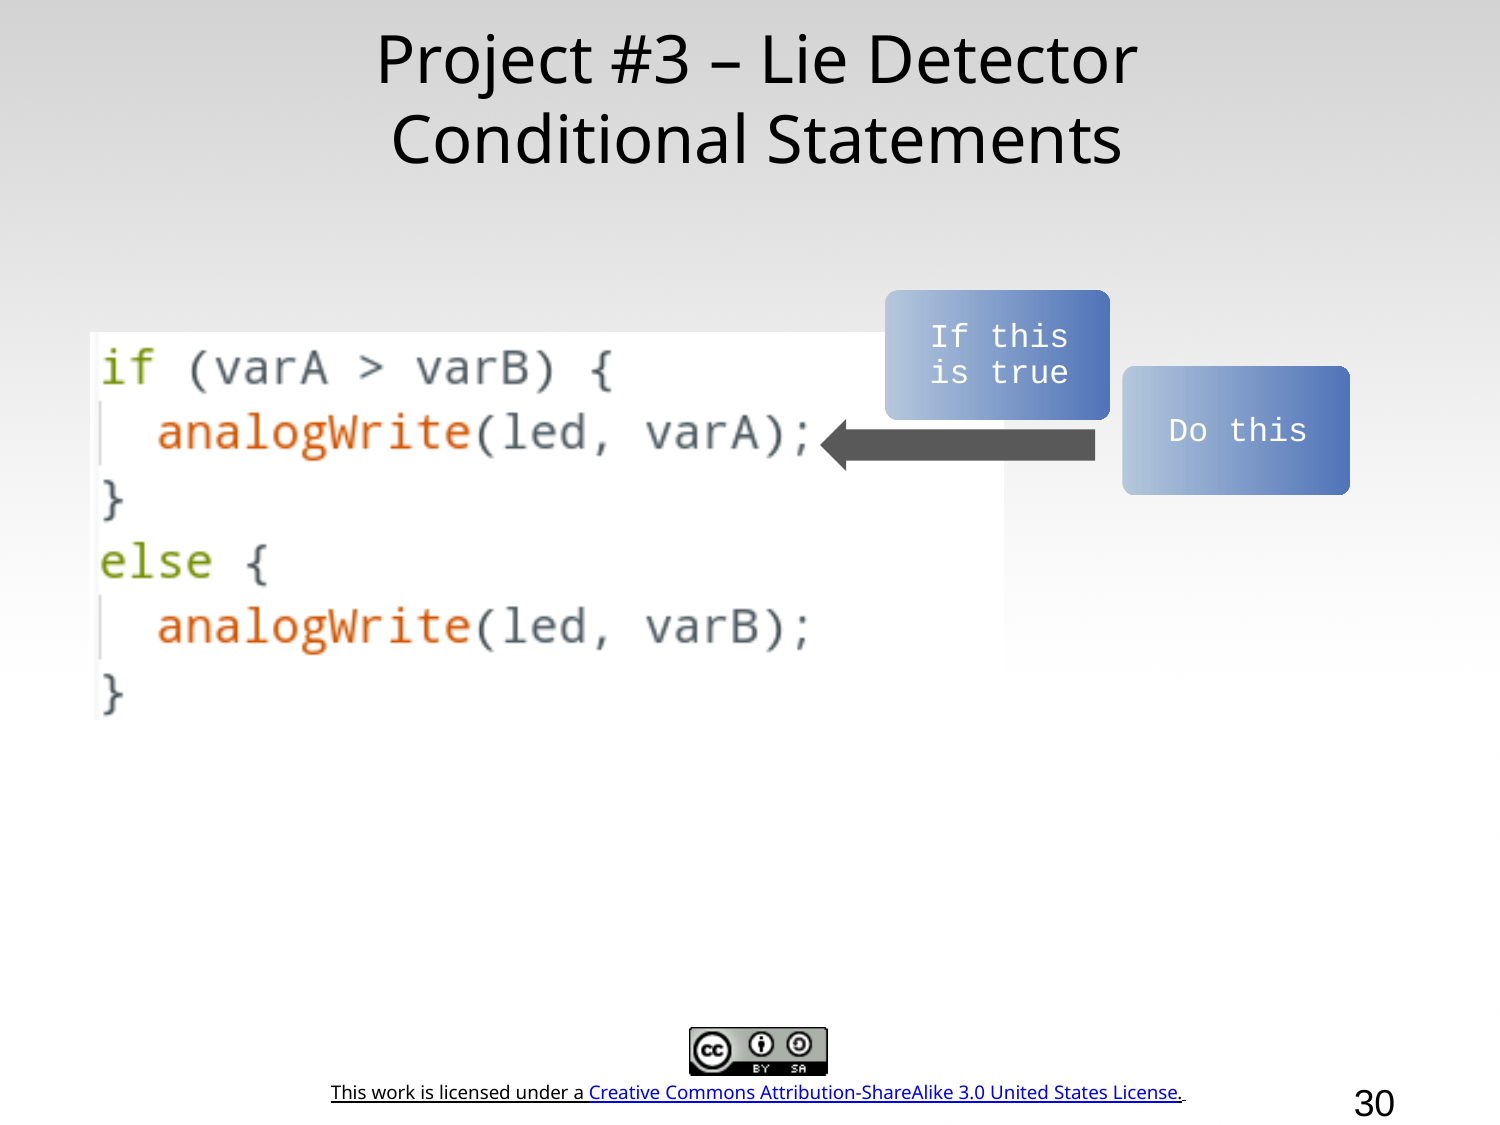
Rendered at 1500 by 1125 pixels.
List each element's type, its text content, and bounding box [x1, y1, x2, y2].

text_box [1004, 429, 1096, 461]
title Project #3 – Lie Detector Conditional Statements [75, 2, 1440, 191]
picture [0, 0, 1500, 1125]
text_box If this is true [884, 290, 1110, 420]
text_box Do this [1122, 365, 1351, 496]
